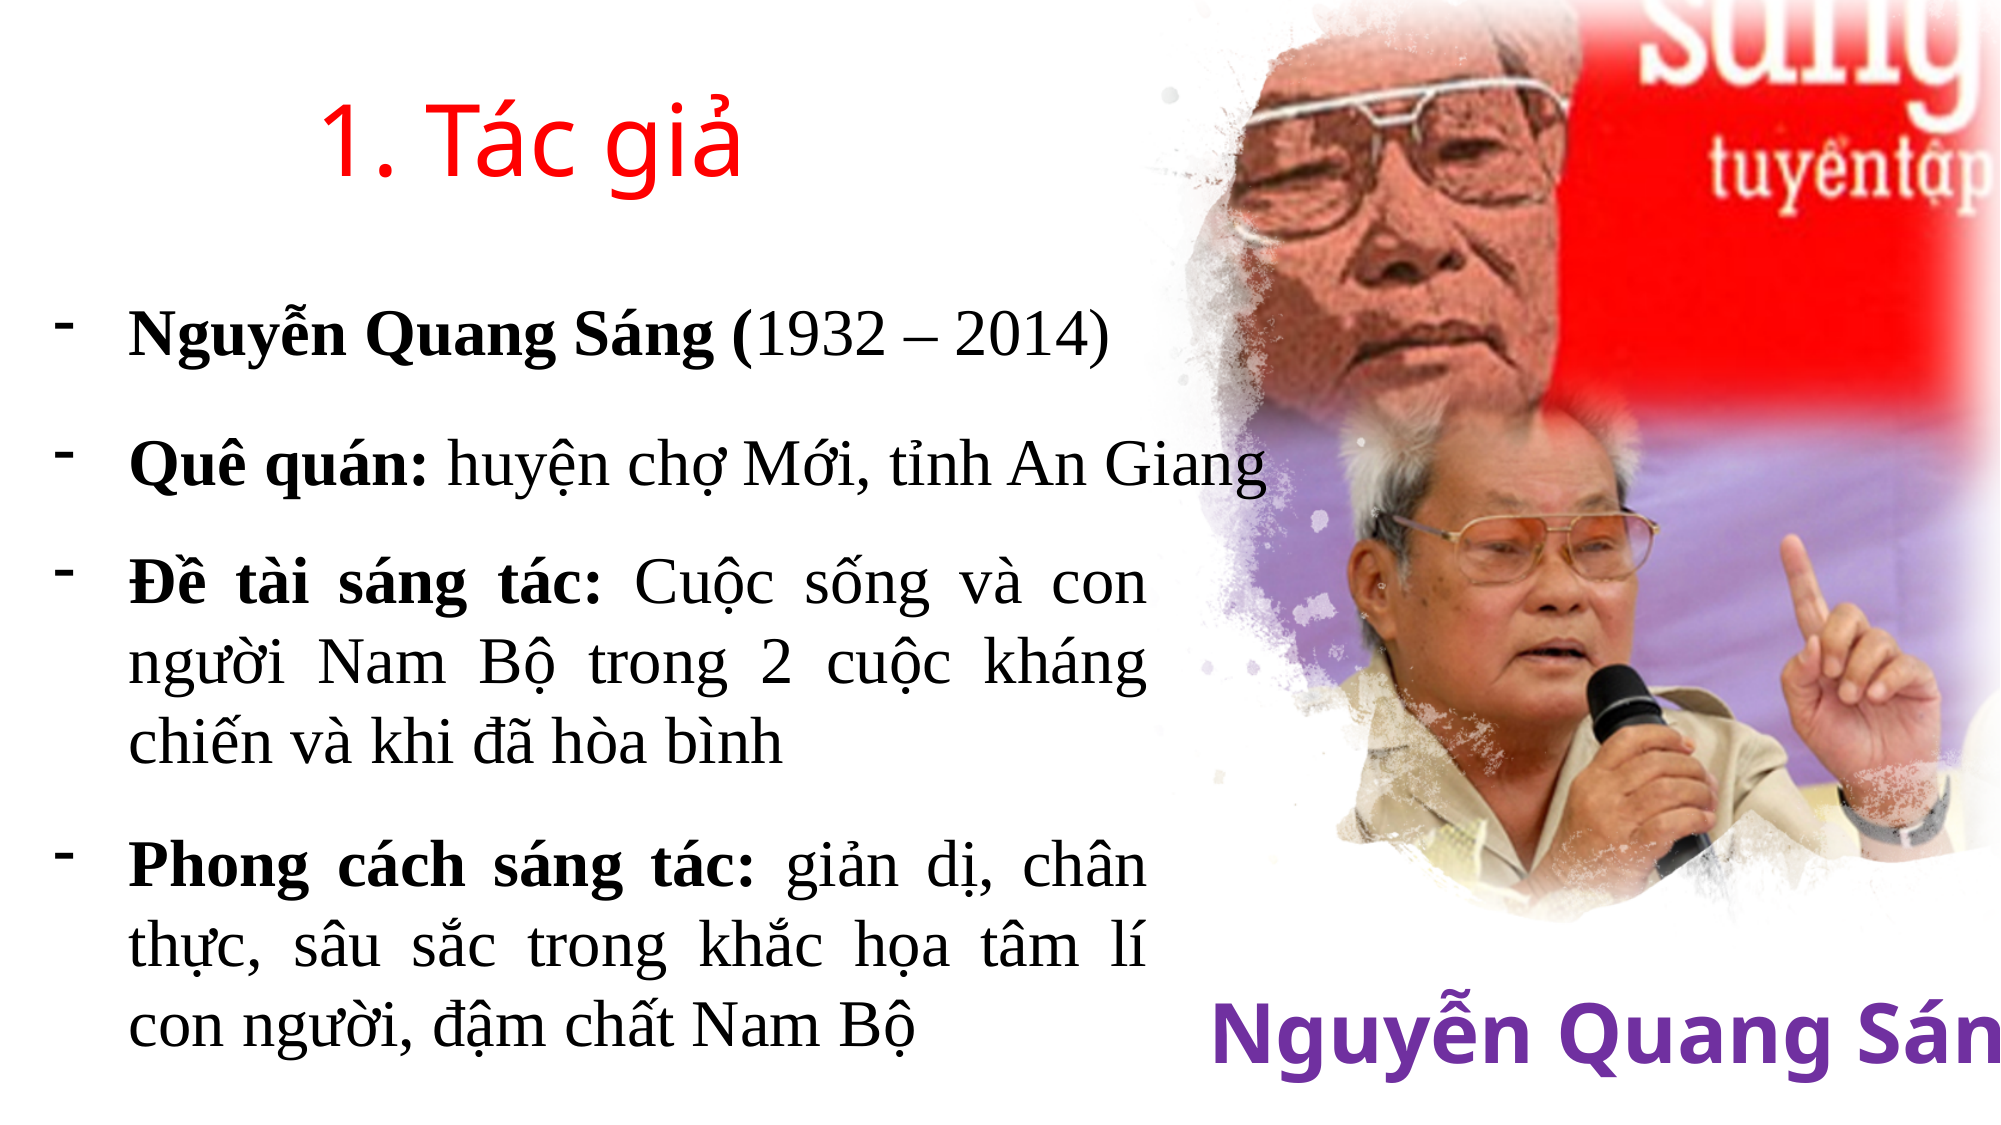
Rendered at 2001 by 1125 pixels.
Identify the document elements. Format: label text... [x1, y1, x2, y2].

text_box Phong cách sáng tác: giản dị, chân thực, sâu sắc trong khắc họa tâm lí con người, đậm chất Nam Bộ [39, 812, 1164, 1068]
text_box Nguyễn Quang Sáng (1932 – 2014) [39, 241, 1131, 371]
picture [1131, 0, 2000, 973]
text_box Nguyễn Quang Sáng [1193, 973, 2000, 1088]
text_box 1. Tác giả [300, 69, 860, 205]
text_box Đề tài sáng tác: Cuộc sống và con người Nam Bộ trong 2 cuộc kháng chiến và khi đã hòa bình [39, 529, 1131, 785]
text_box Quê quán: huyện chợ Mới, tỉnh An Giang [39, 371, 1131, 507]
